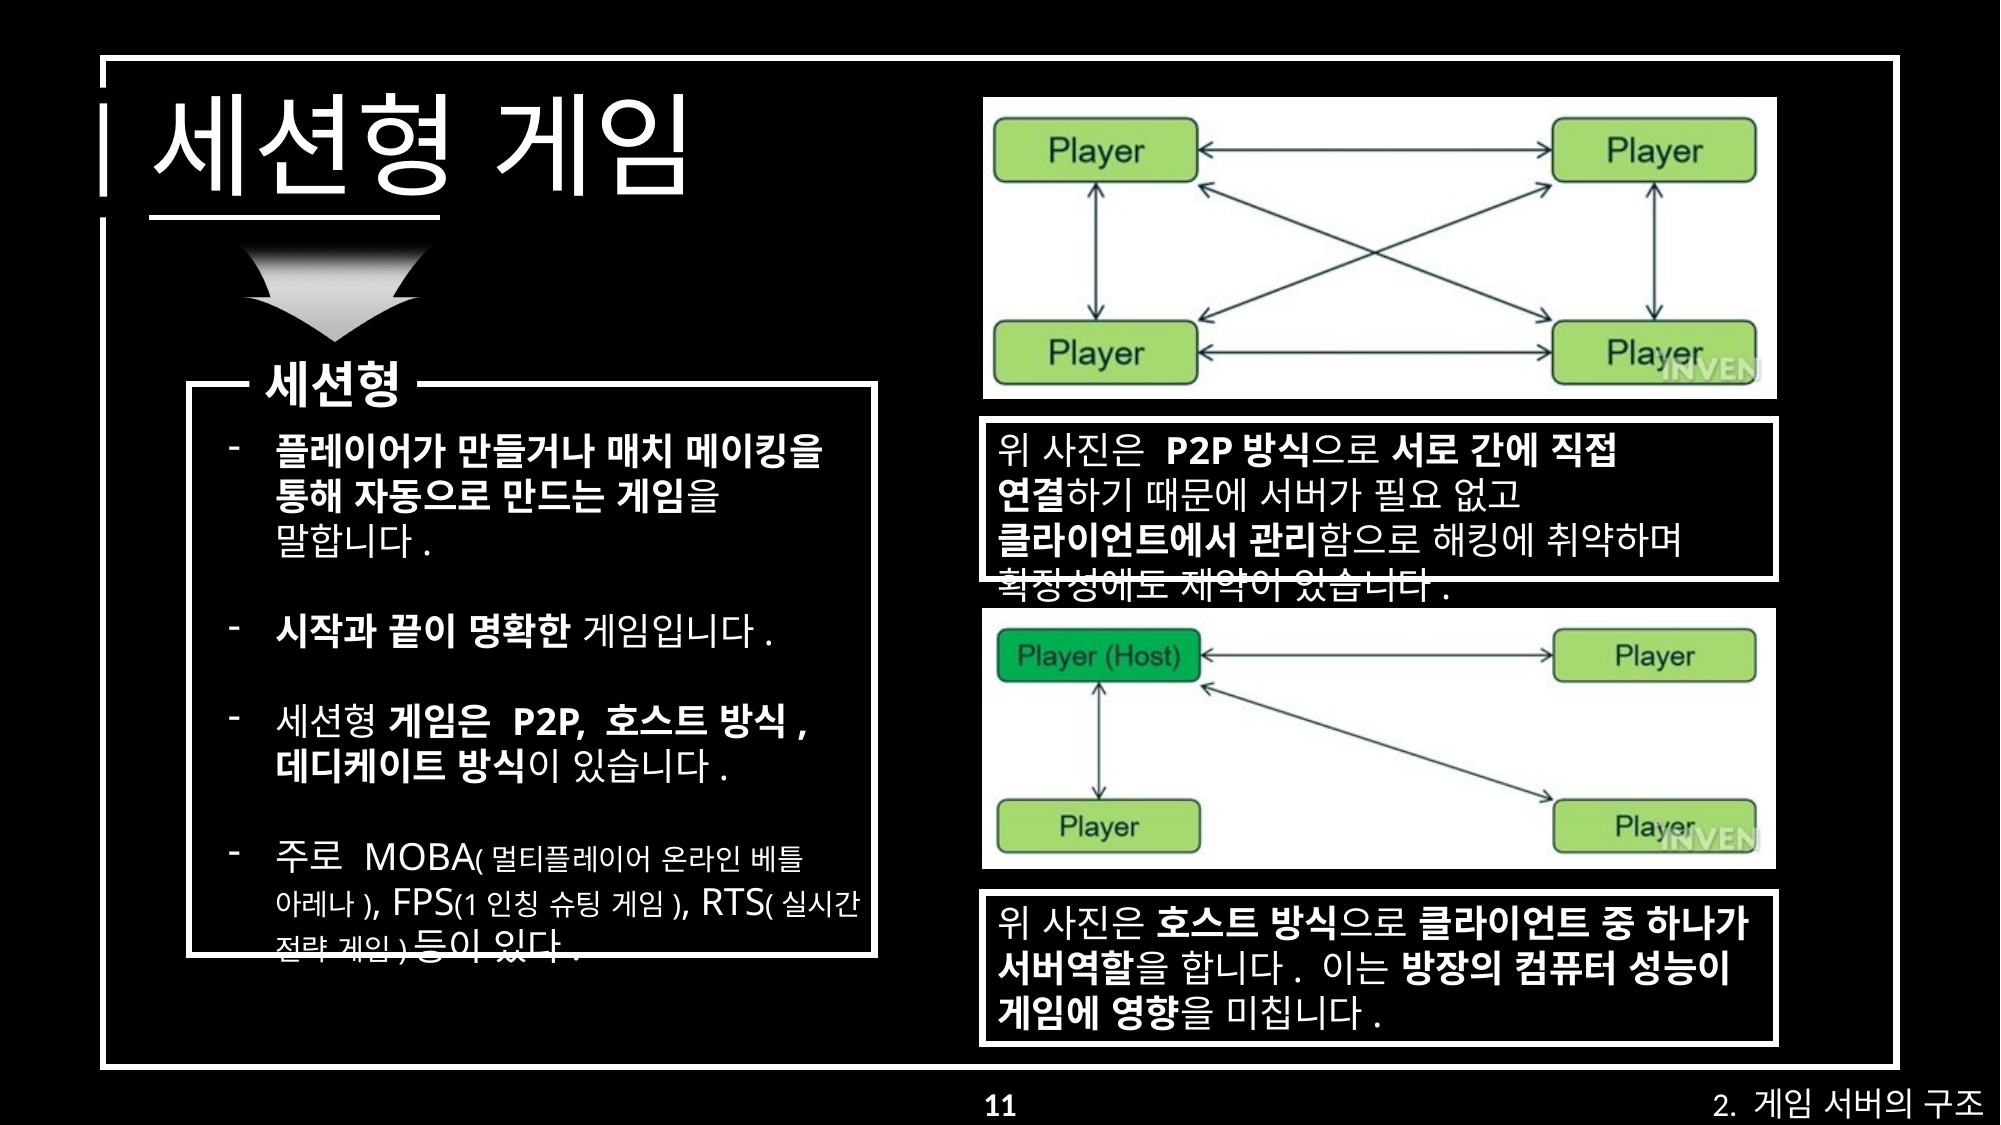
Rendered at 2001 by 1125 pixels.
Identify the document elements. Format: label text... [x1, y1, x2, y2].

picture [983, 97, 1777, 400]
text_box 위 사진은 P2P방식으로 서로 간에 직접 연결하기 때문에 서버가 필요 없고 클라이언트에서 관리함으로 해킹에 취약하며 확장성에도 제약이 있습니다. [982, 419, 1776, 608]
text_box [71, 87, 136, 218]
text_box [99, 102, 108, 198]
text_box [188, 383, 876, 956]
text_box 플레이어가 만들거나 매치 메이킹을 통해 자동으로 만드는 게임을 말합니다. 시작과 끝이 명확한 게임입니다. 세션형 게임은 P2P, 호스트 방식, 데디케이트 방식이 있습니다. 주로 MOBA(멀티플레이어 온라인 베틀 아레나), FPS(1인칭 슈팅 게임), RTS(실시간 전략 게임)등이 있다. [213, 420, 881, 976]
picture [212, 238, 455, 342]
text_box 위 사진은 호스트 방식으로 클라이언트 중 하나가 서버역할을 합니다. 이는 방장의 컴퓨터 성능이 게임에 영향을 미칩니다. [982, 892, 1776, 1043]
text_box 11 [0, 1075, 1649, 1125]
text_box [102, 57, 1898, 1068]
picture [982, 608, 1776, 870]
text_box 2. 게임 서버의 구조 [1649, 1075, 2000, 1125]
text_box 세션형 [249, 345, 418, 421]
title 세션형 게임 [134, 81, 1127, 220]
